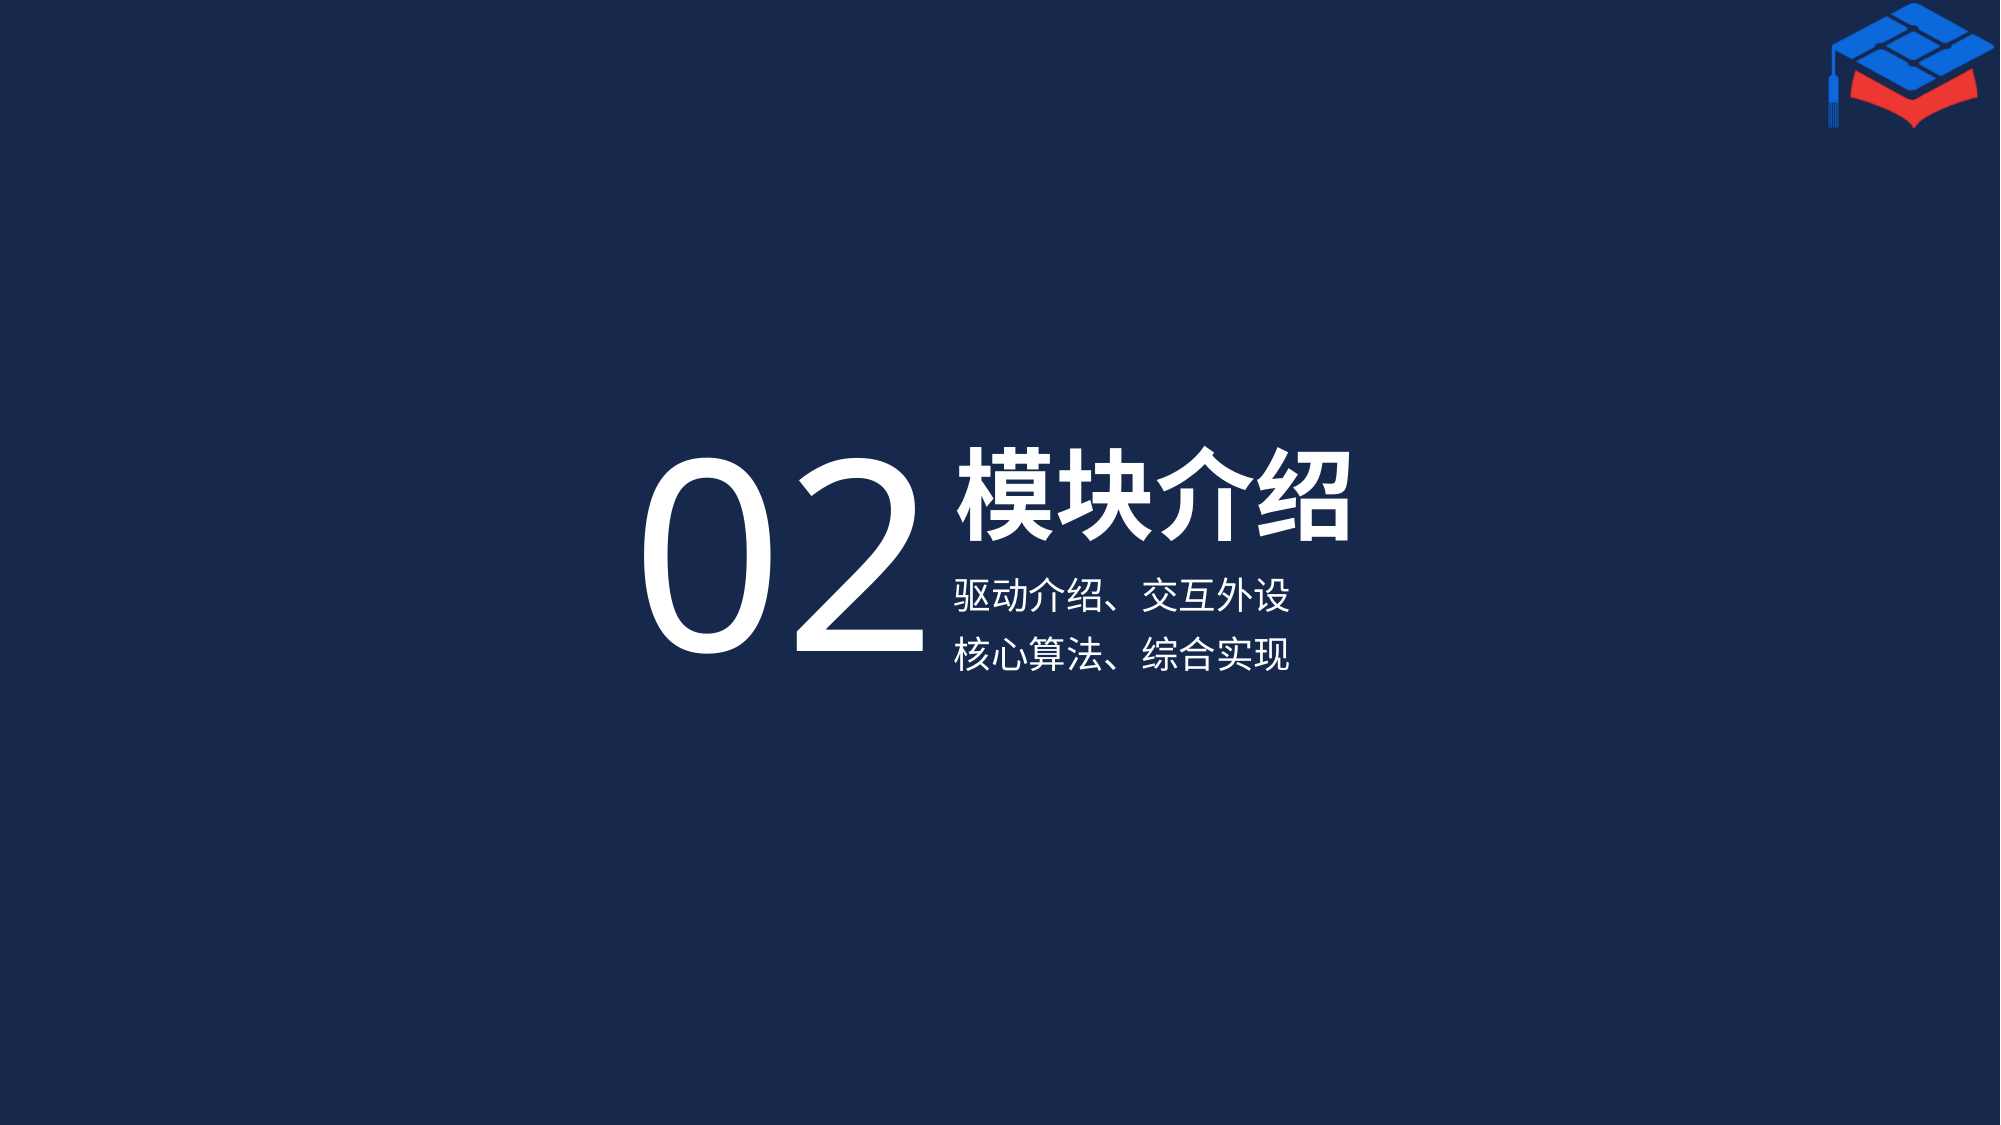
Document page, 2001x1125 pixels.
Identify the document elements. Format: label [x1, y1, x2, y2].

text_box [621, 374, 1379, 718]
picture [1824, 3, 1997, 130]
